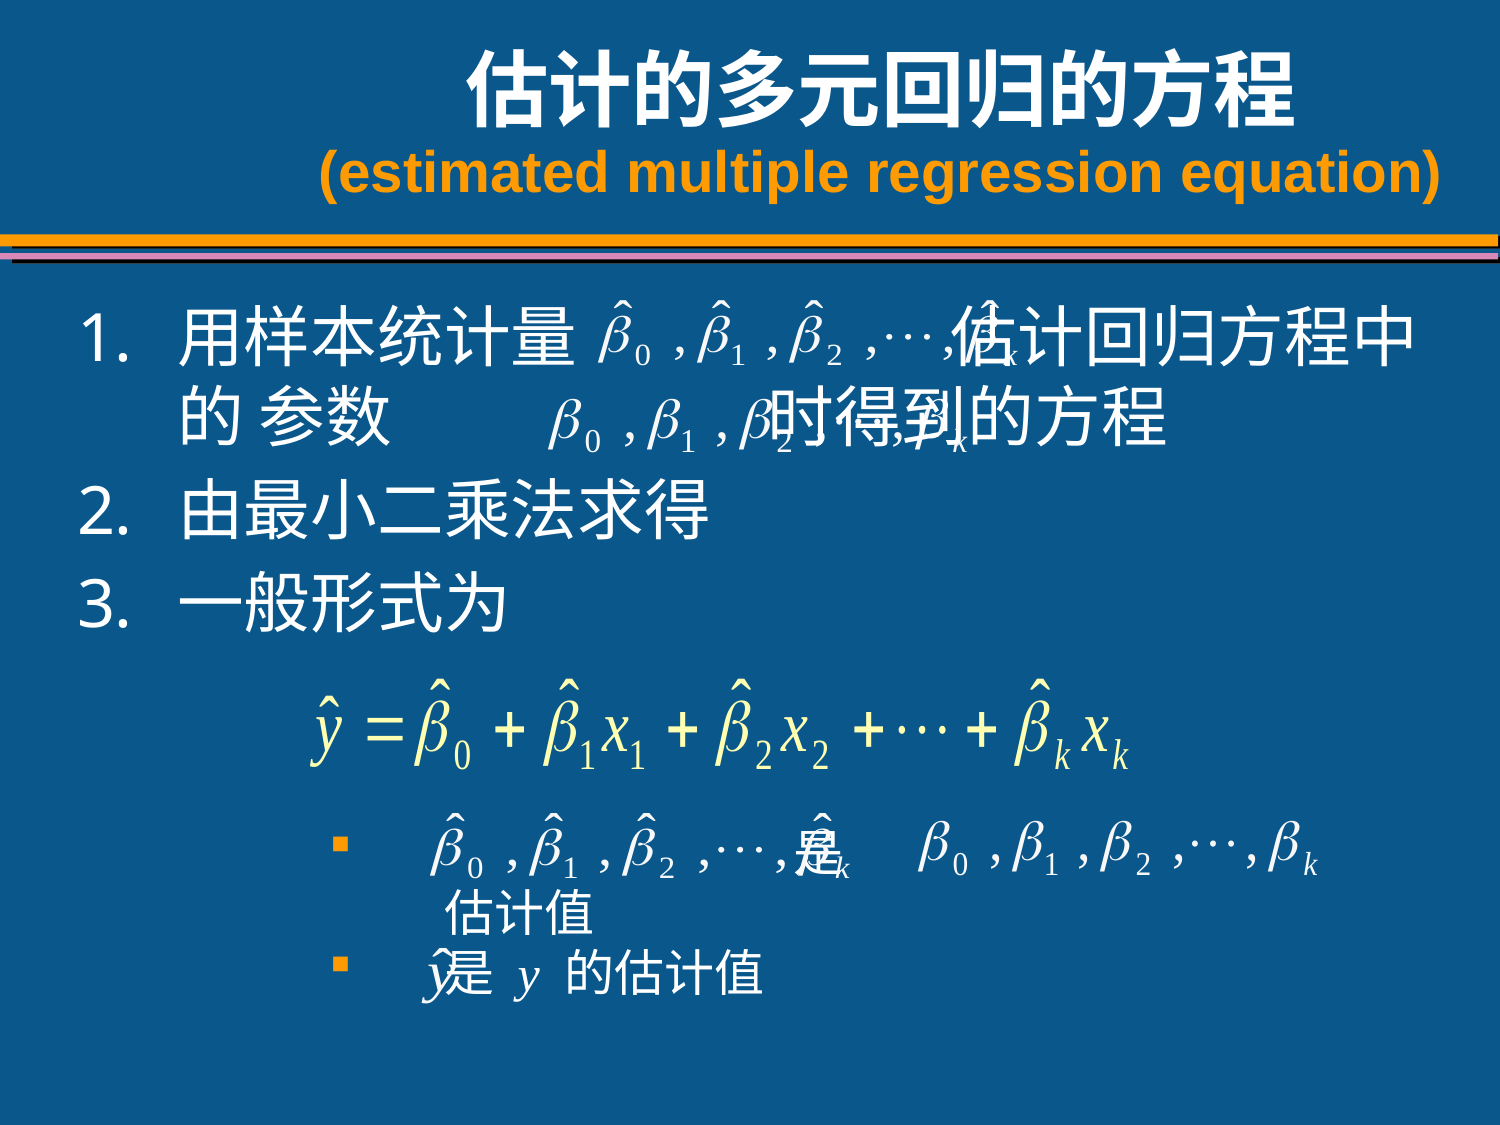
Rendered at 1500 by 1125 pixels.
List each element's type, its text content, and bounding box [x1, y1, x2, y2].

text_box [299, 665, 1138, 785]
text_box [412, 938, 466, 1013]
title 估计的多元回归的方程 (estimated multiple regression equation) [300, 37, 1463, 213]
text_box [537, 380, 980, 464]
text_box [908, 803, 1330, 887]
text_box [587, 290, 1030, 377]
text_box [420, 803, 863, 890]
list 用样本统计量 估计回归方程中的 参数 时得到的方程 由最小二乘法求得 一般形式为 [62, 287, 1438, 1013]
